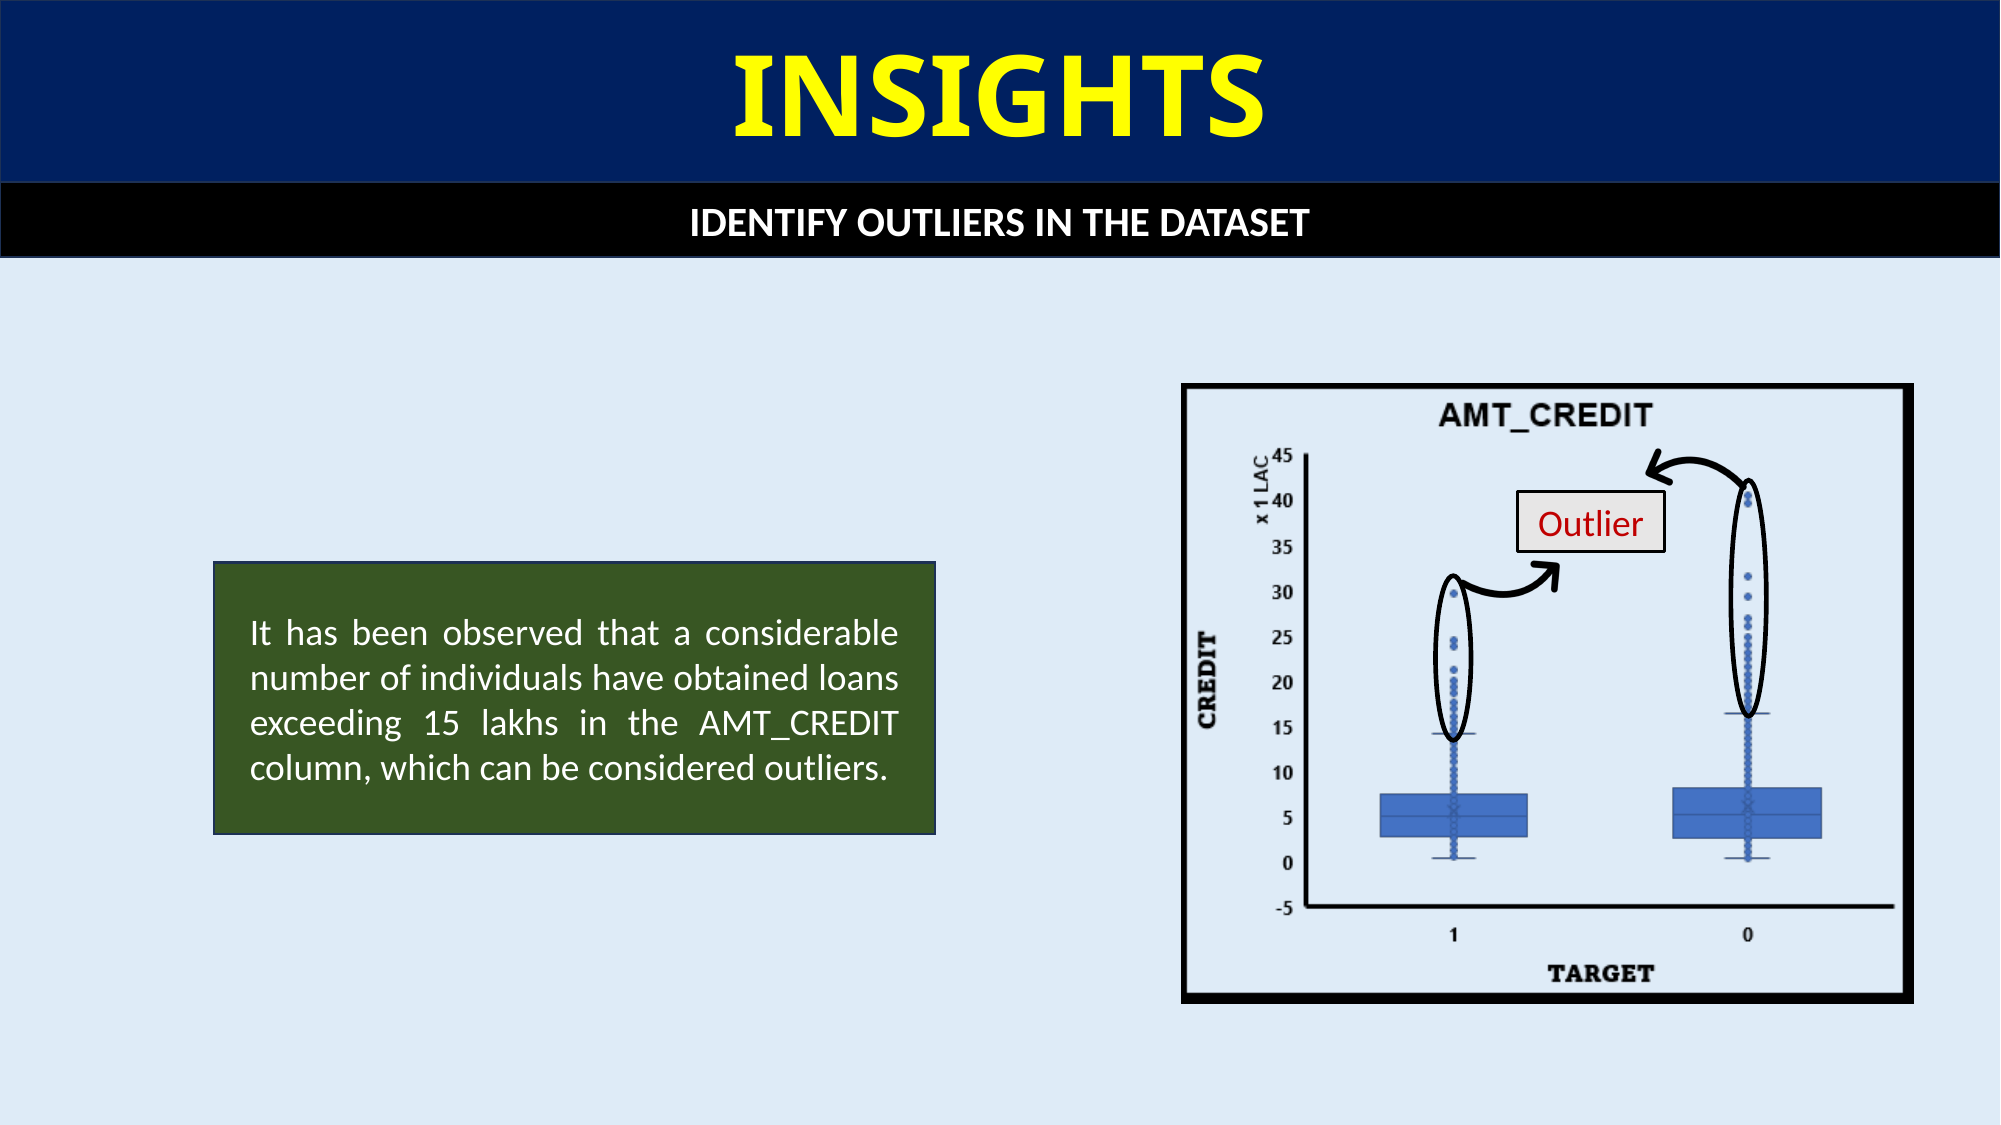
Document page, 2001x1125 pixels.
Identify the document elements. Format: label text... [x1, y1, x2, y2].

text_box [1729, 483, 1768, 718]
picture [1181, 383, 1914, 1004]
text_box It has been observed that a considerable number of individuals have obtained loans exceeding 15 lakhs in the AMT_CREDIT column, which can be considered outliers. [213, 561, 936, 835]
text_box IDENTIFY OUTLIERS IN THE DATASET [0, 181, 2000, 258]
text_box INSIGHTS [0, 0, 2000, 181]
text_box [1434, 574, 1473, 742]
text_box Outlier [1517, 491, 1665, 552]
